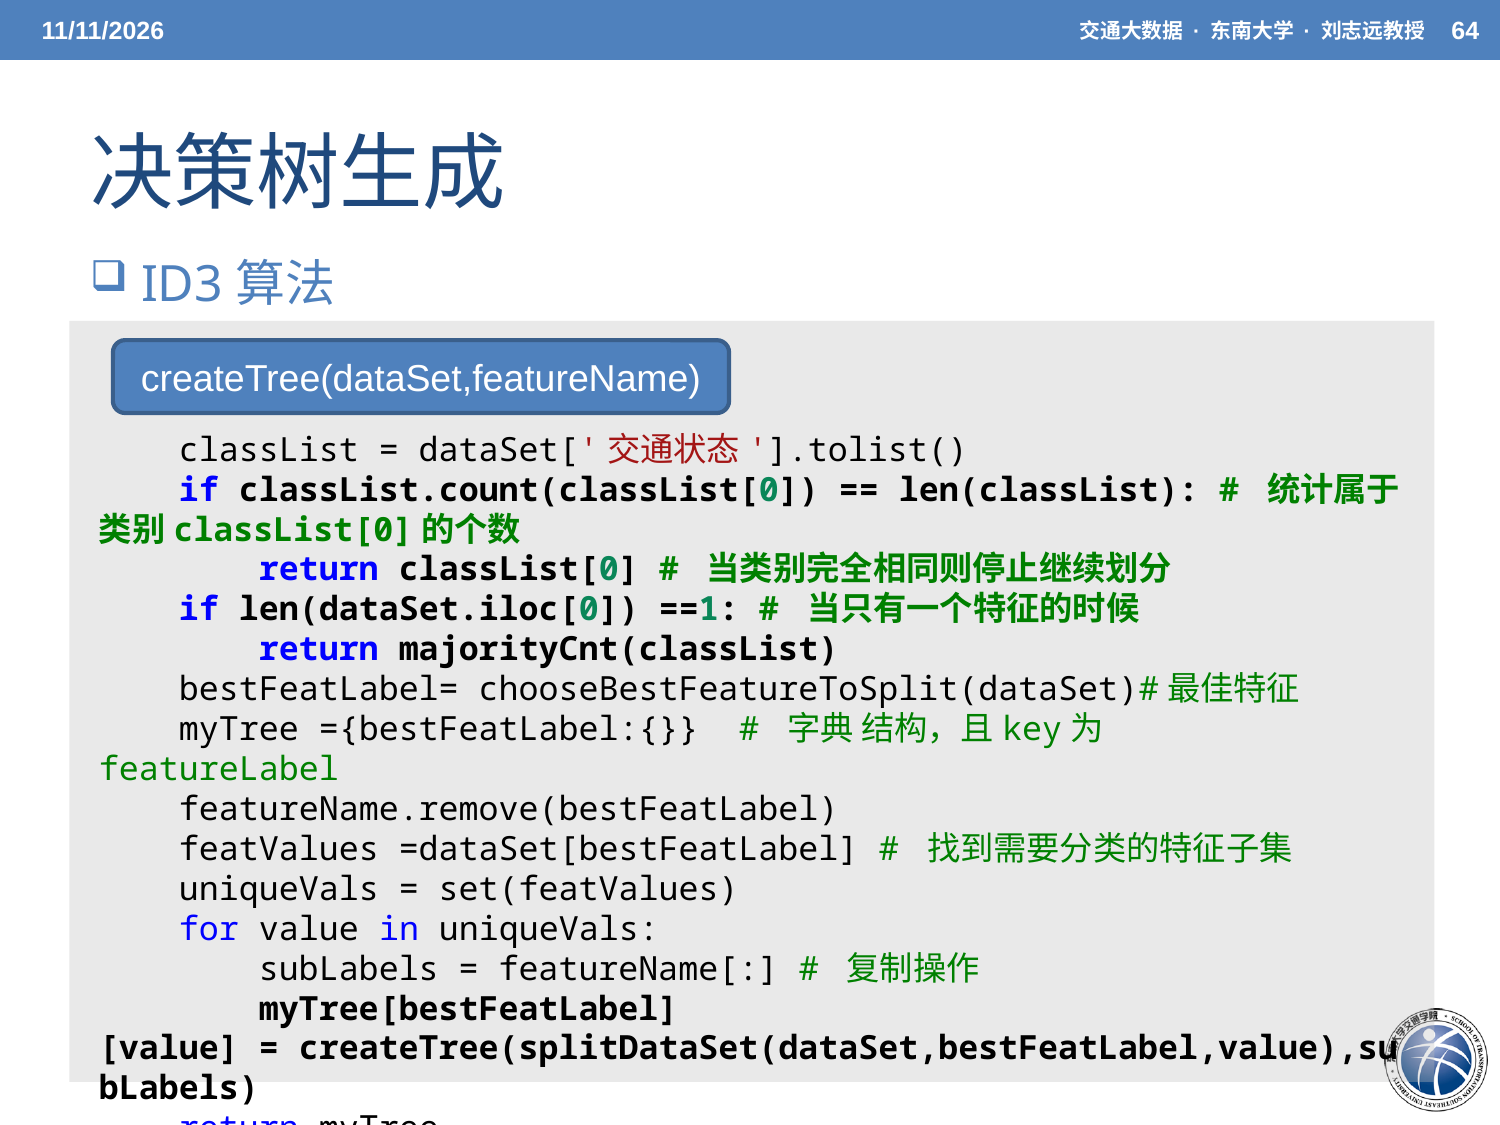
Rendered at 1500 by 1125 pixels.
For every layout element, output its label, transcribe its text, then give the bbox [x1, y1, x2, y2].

text_box ID3算法 [74, 214, 1408, 319]
picture [1432, 1008, 1489, 1112]
slide_number 64 [1436, 2, 1500, 58]
text_box classList = dataSet['交通状态'].tolist() if classList.count(classList[0]) == len(classList): # 统计属于类别classList[0]的个数 return classList[0] # 当类别完全相同则停止继续划分 if len(dataSet.iloc[0]) ==1: # 当只有一个特征的时候 return majorityCnt(classList) bestFeatLabel= chooseBestFeatureToSplit(dataSet)#最佳特征 myTree ={bestFeatLabel:{}} # 字典 结构，且key为featureLabel featureName.remove(bestFeatLabel) featValues =dataSet[bestFeatLabel] # 找到需要分类的特征子集 uniqueVals = set(featValues) for value in uniqueVals: subLabels = featureName[:] # 复制操作 myTree[bestFeatLabel][value] = createTree(splitDataSet(dataSet,bestFeatLabel,value),subLabels) return myTree [84, 420, 1432, 1125]
text_box [67, 319, 1436, 1084]
title 决策树生成 [75, 87, 1425, 250]
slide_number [26, 2, 502, 58]
text_box createTree(dataSet,featureName) [110, 338, 732, 416]
footer 交通大数据 · 东南大学 · 刘志远教授 [647, 2, 1436, 58]
